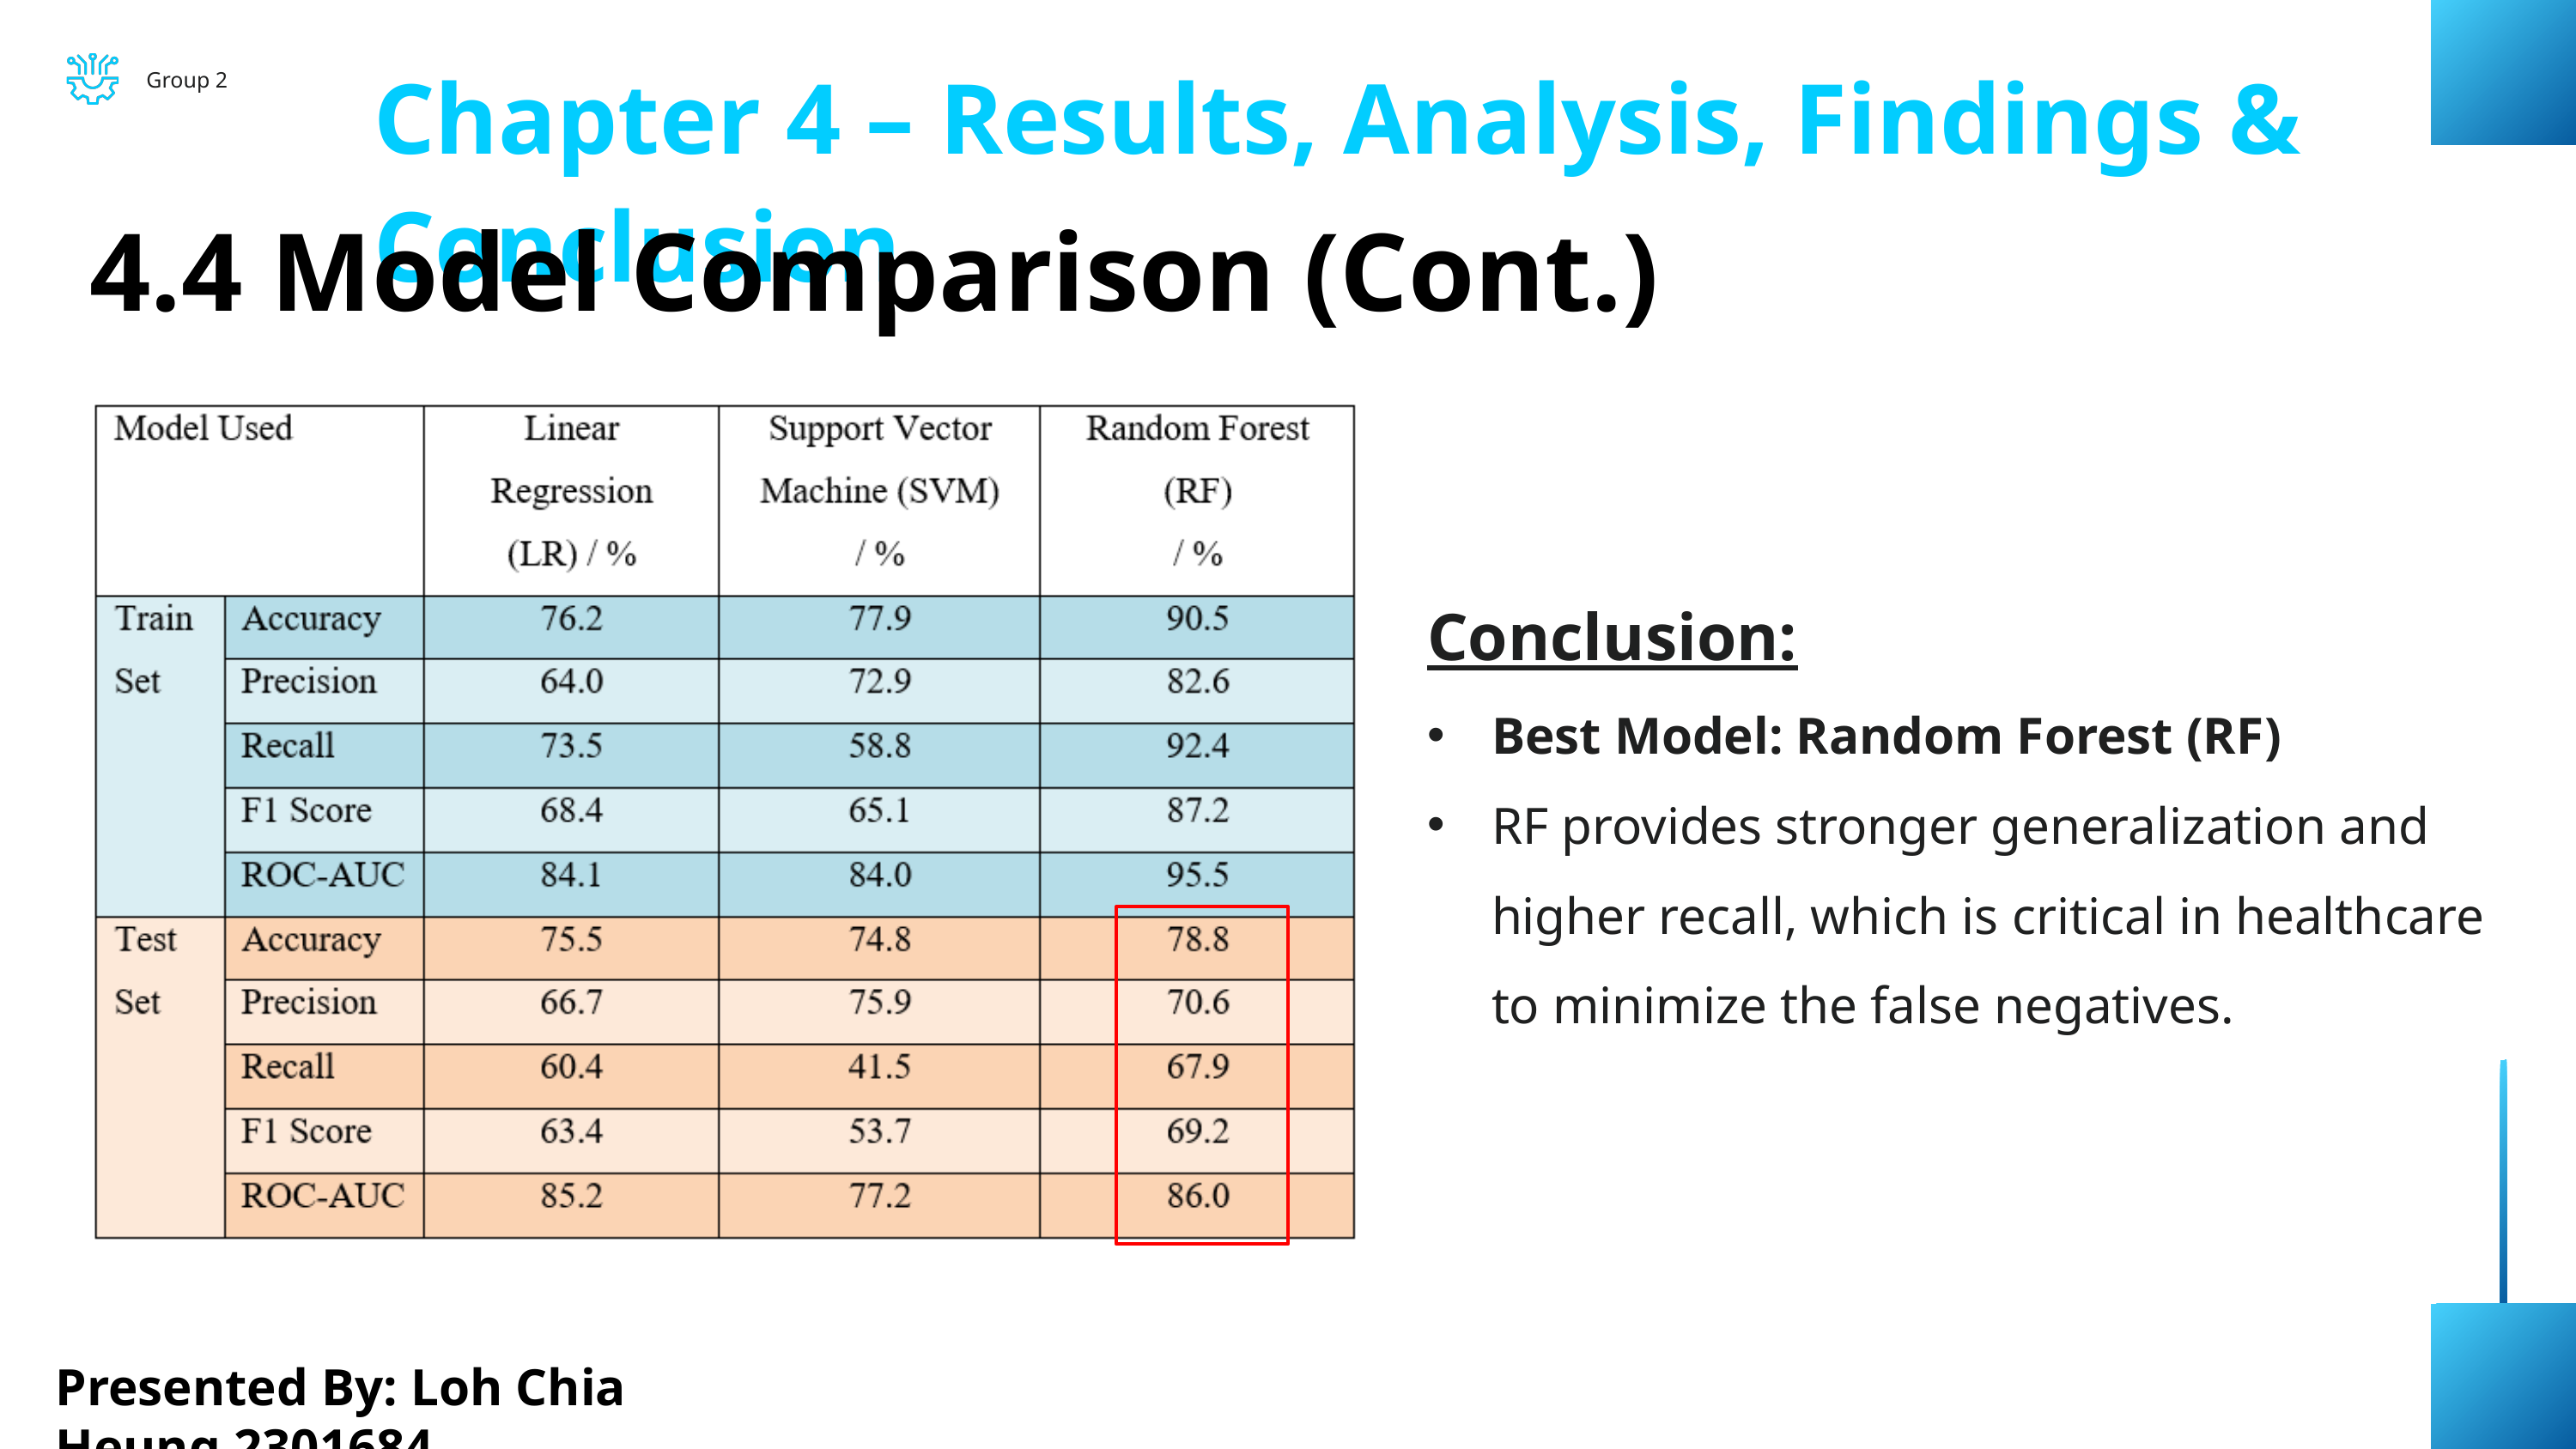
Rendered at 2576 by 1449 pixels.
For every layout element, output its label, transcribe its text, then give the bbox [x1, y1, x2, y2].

text_box Chapter 4 – Results, Analysis, Findings & Conclusion [374, 45, 2382, 204]
text_box Group 2 [146, 62, 325, 93]
picture [83, 382, 1383, 1258]
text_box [2430, 0, 2576, 145]
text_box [2500, 1059, 2507, 1302]
text_box 4.4 Model Comparison (Cont.) [89, 204, 2507, 333]
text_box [2430, 1303, 2576, 1449]
text_box Conclusion: Best Model: Random Forest (RF) RF provides stronger generalization and higher recall, which is critical in healthcare to minimize the false negatives. [1427, 557, 2507, 1034]
text_box Presented By: Loh Chia Heung 2301684 [43, 1349, 787, 1449]
text_box [66, 53, 119, 105]
